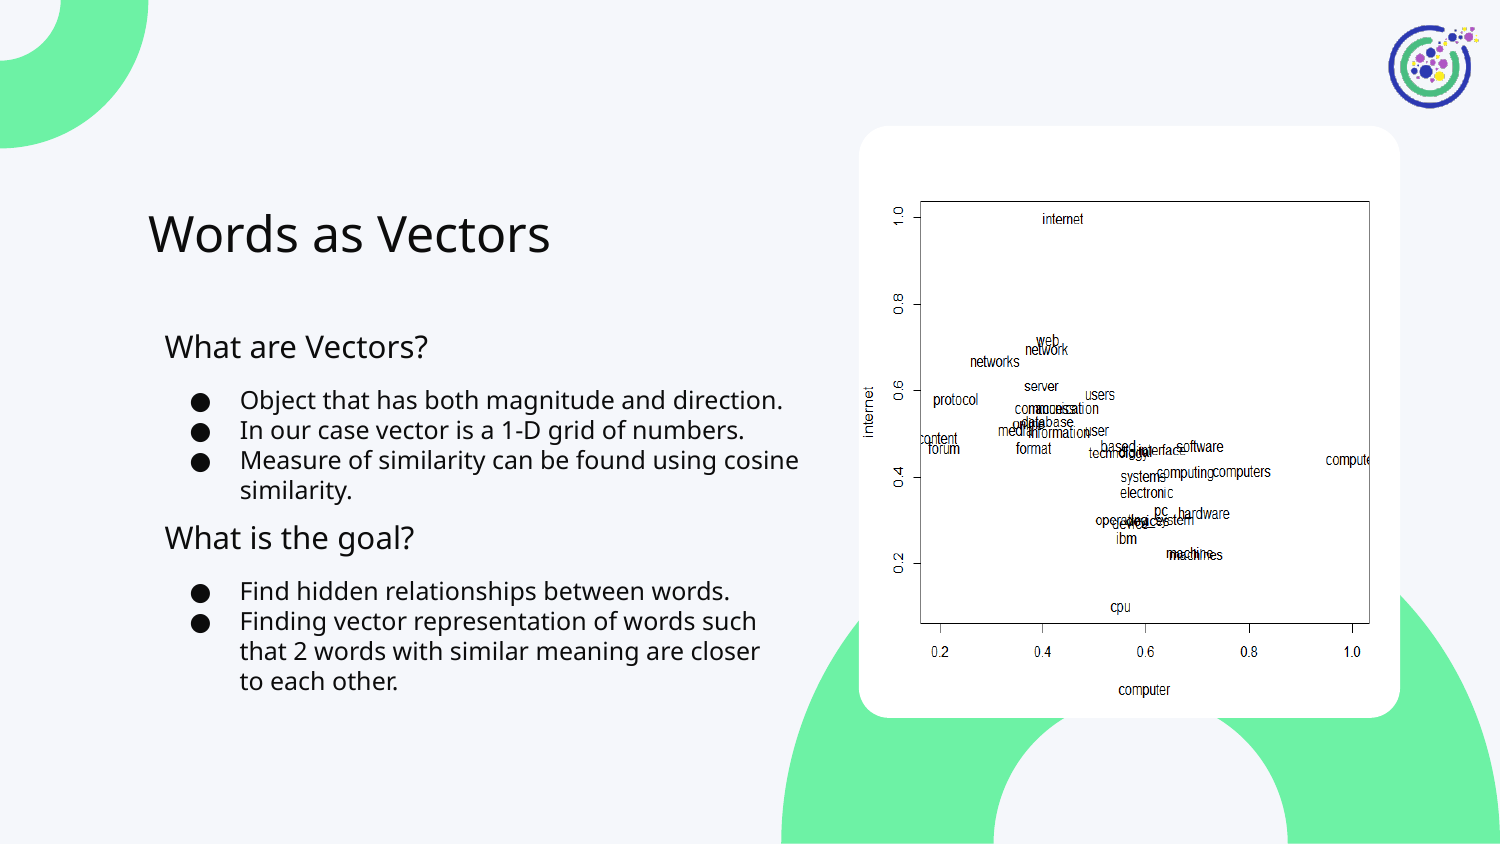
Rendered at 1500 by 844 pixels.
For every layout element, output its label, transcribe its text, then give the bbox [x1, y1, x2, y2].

picture [858, 0, 1500, 719]
text_box Find hidden relationships between words. Finding vector representation of words such that 2 words with similar meaning are closer to each other. [153, 569, 791, 701]
text_box Object that has both magnitude and direction. In our case vector is a 1-D grid of numbers. Measure of similarity can be found using cosine similarity. [153, 379, 849, 510]
text_box Words as Vectors [137, 197, 791, 269]
text_box What are Vectors? [153, 321, 791, 371]
text_box What is the goal? [153, 512, 791, 562]
